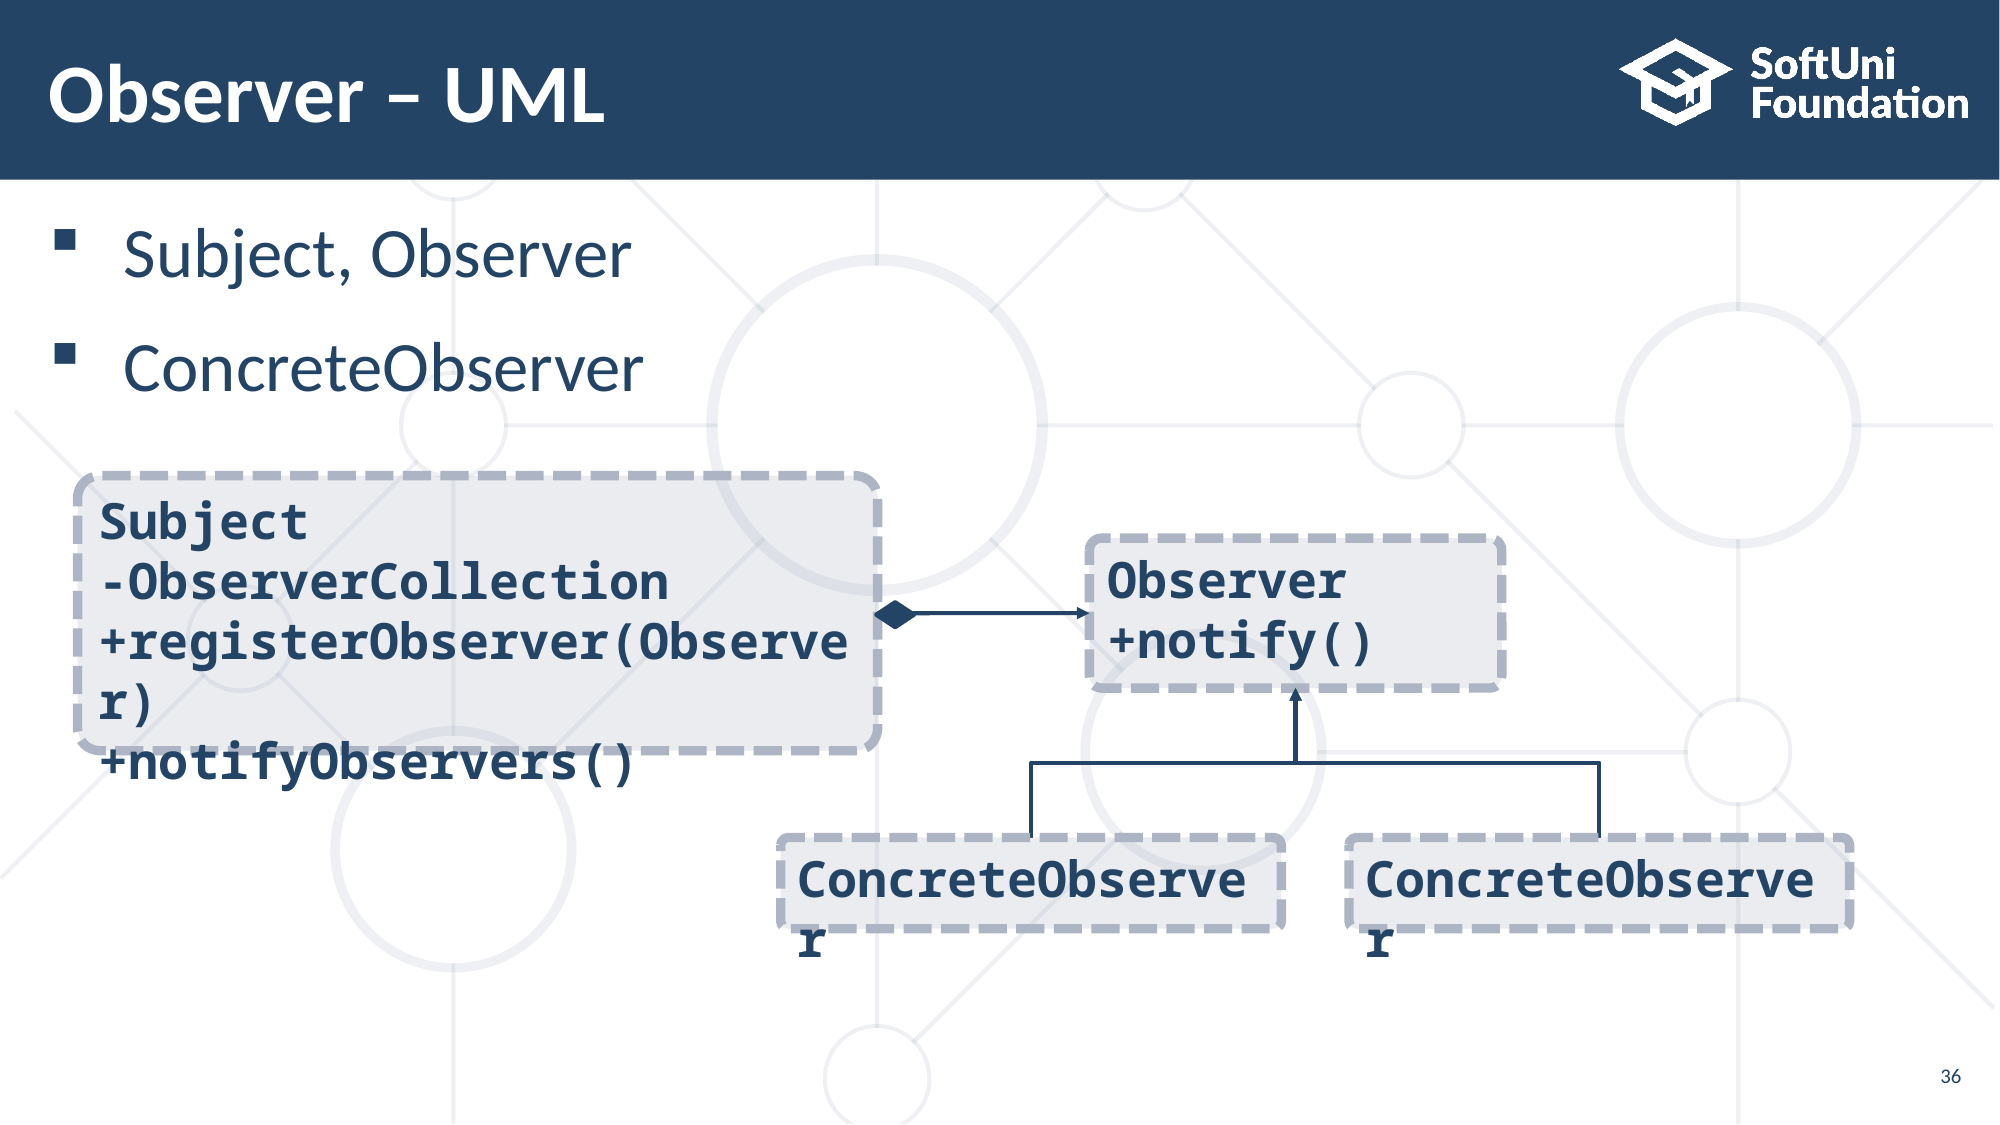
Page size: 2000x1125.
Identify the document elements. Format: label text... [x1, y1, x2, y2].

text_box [1088, 630, 1239, 896]
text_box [77, 475, 915, 751]
picture [1618, 38, 1968, 126]
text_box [1372, 610, 1523, 915]
text_box ConcreteObserver [778, 835, 1284, 931]
title Observer – UML [31, 16, 1591, 162]
slide_number 36 [1896, 1049, 1968, 1101]
list Subject, Observer ConcreteObserver [31, 196, 1970, 1050]
text_box ConcreteObserver [1346, 835, 1852, 931]
